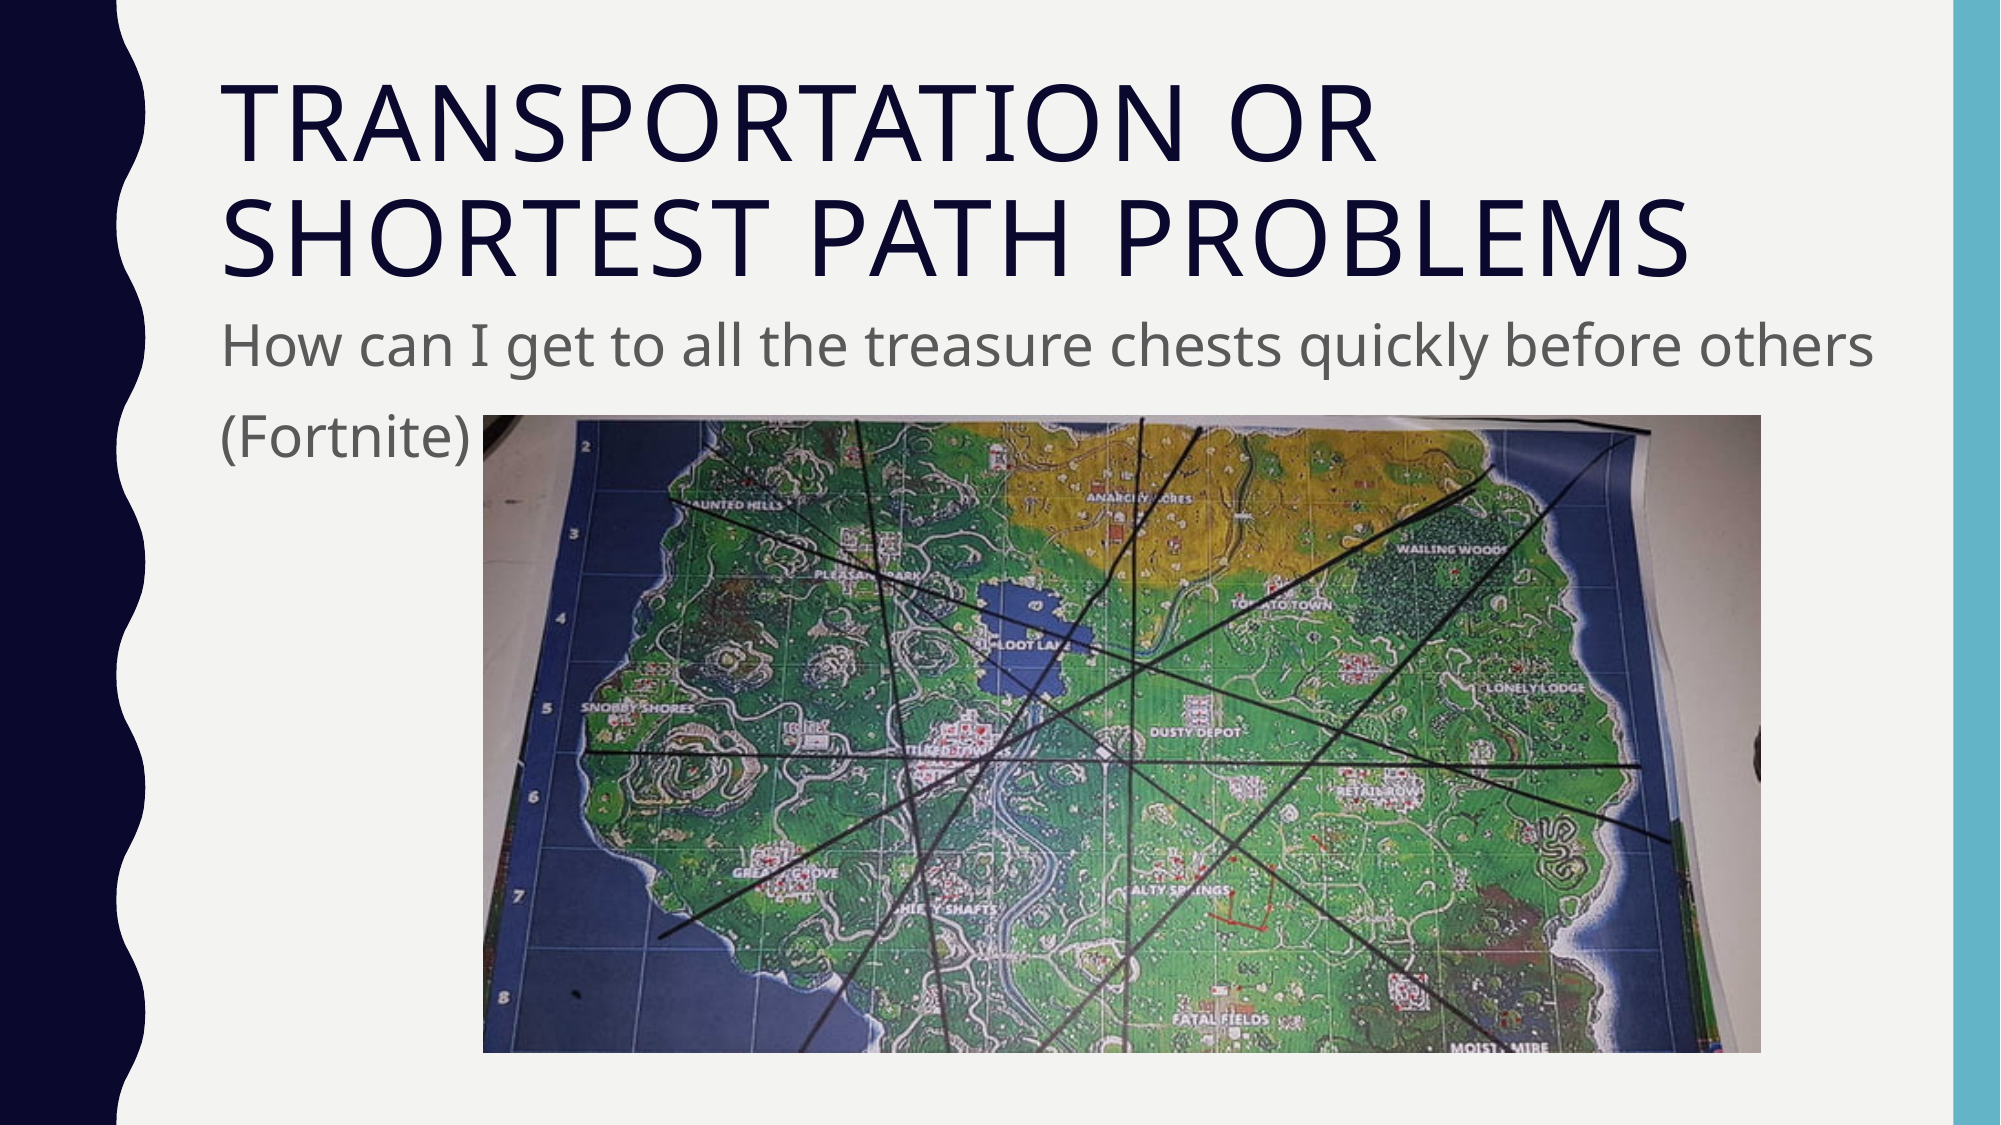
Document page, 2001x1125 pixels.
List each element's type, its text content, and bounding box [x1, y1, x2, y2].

title Transportation or shortest path problems [205, 62, 1875, 293]
list How can I get to all the treasure chests quickly before others (Fortnite) [205, 293, 2000, 883]
picture [483, 415, 1761, 1053]
